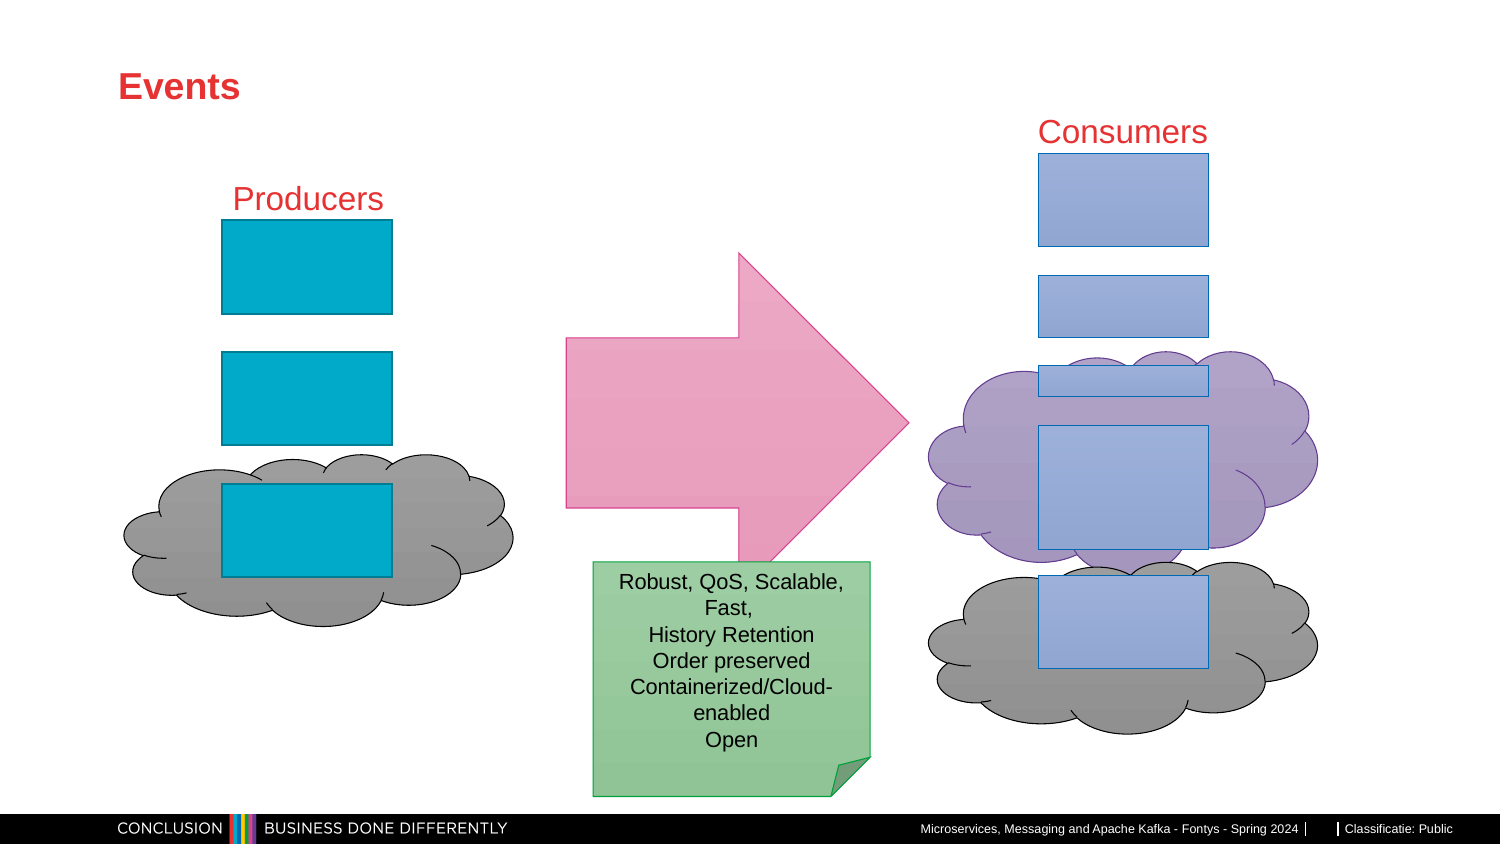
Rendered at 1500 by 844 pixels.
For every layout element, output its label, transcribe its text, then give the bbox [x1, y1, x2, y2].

text_box [565, 251, 910, 561]
text_box [1038, 275, 1209, 338]
text_box [1038, 575, 1209, 669]
footer Microservices, Messaging and Apache Kafka - Fontys - Spring 2024 [814, 820, 1299, 839]
text_box Robust, QoS, Scalable, Fast, History Retention Order preserved Containerized/Cloud-enabled Open [592, 561, 872, 798]
text_box Consumers [1023, 102, 1224, 157]
title Events [118, 47, 1205, 130]
text_box [1038, 365, 1209, 397]
text_box [1038, 157, 1209, 247]
text_box [927, 351, 1319, 574]
text_box [221, 351, 393, 446]
text_box [221, 483, 393, 578]
text_box [221, 224, 393, 315]
text_box [1038, 425, 1209, 550]
picture [0, 814, 236, 844]
text_box [927, 561, 1319, 735]
text_box 1 [833, 760, 865, 792]
text_box Producers [217, 169, 400, 224]
text_box [123, 454, 514, 628]
picture [239, 814, 1500, 844]
